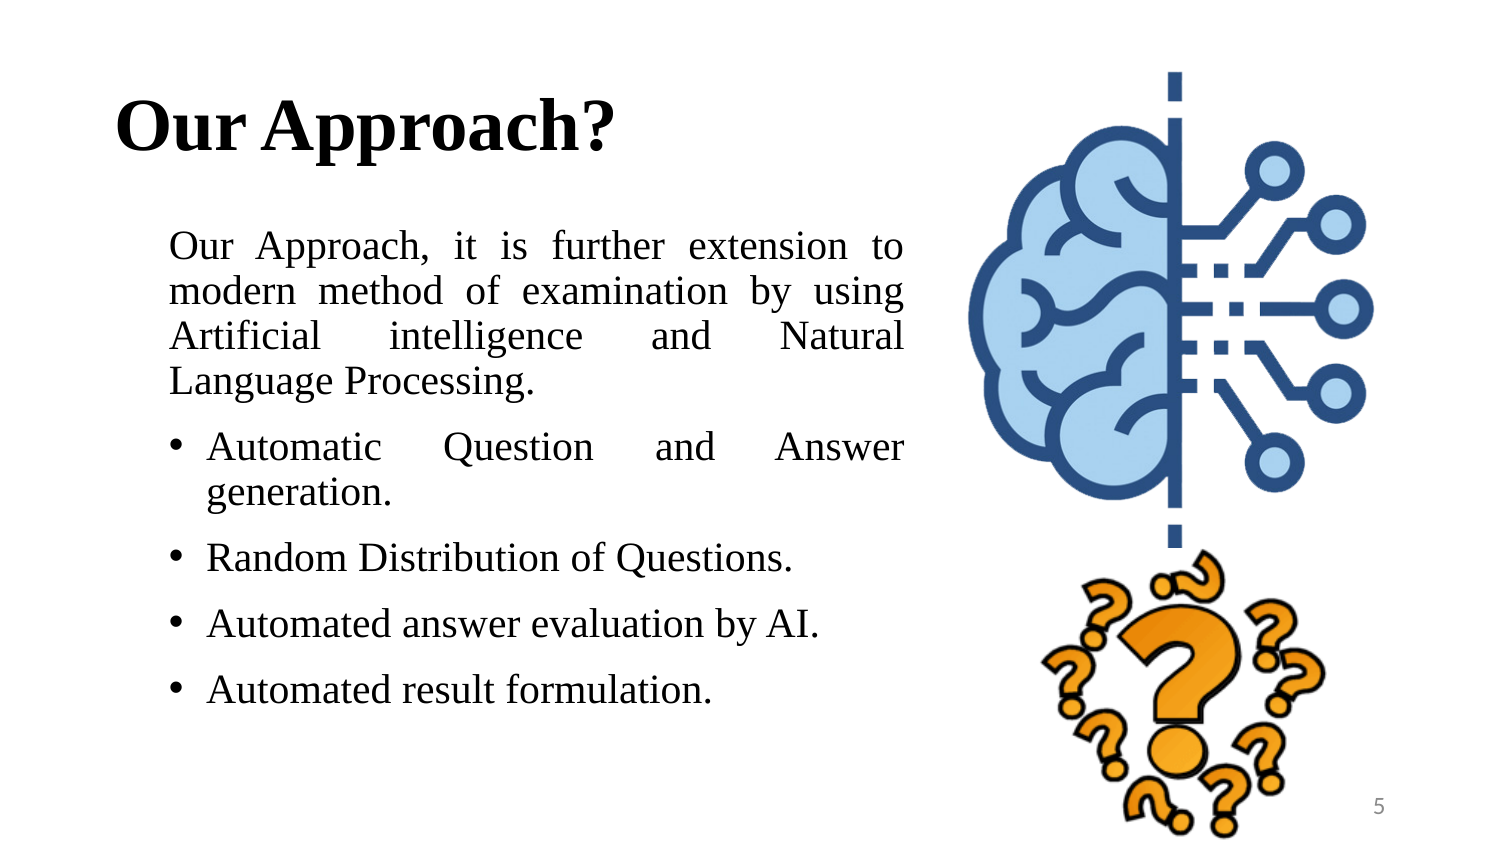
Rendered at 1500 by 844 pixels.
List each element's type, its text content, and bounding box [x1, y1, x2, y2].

list Our Approach, it is further extension to modern method of examination by using Artificial intelligence and Natural Language Processing. Automatic Question and Answer generation. Random Distribution of Questions. Automated answer evaluation by AI. Automated result formulation. [157, 218, 917, 768]
slide_number 5 [1327, 782, 1397, 827]
title Our Approach? [103, 44, 1397, 208]
picture [963, 61, 1394, 844]
